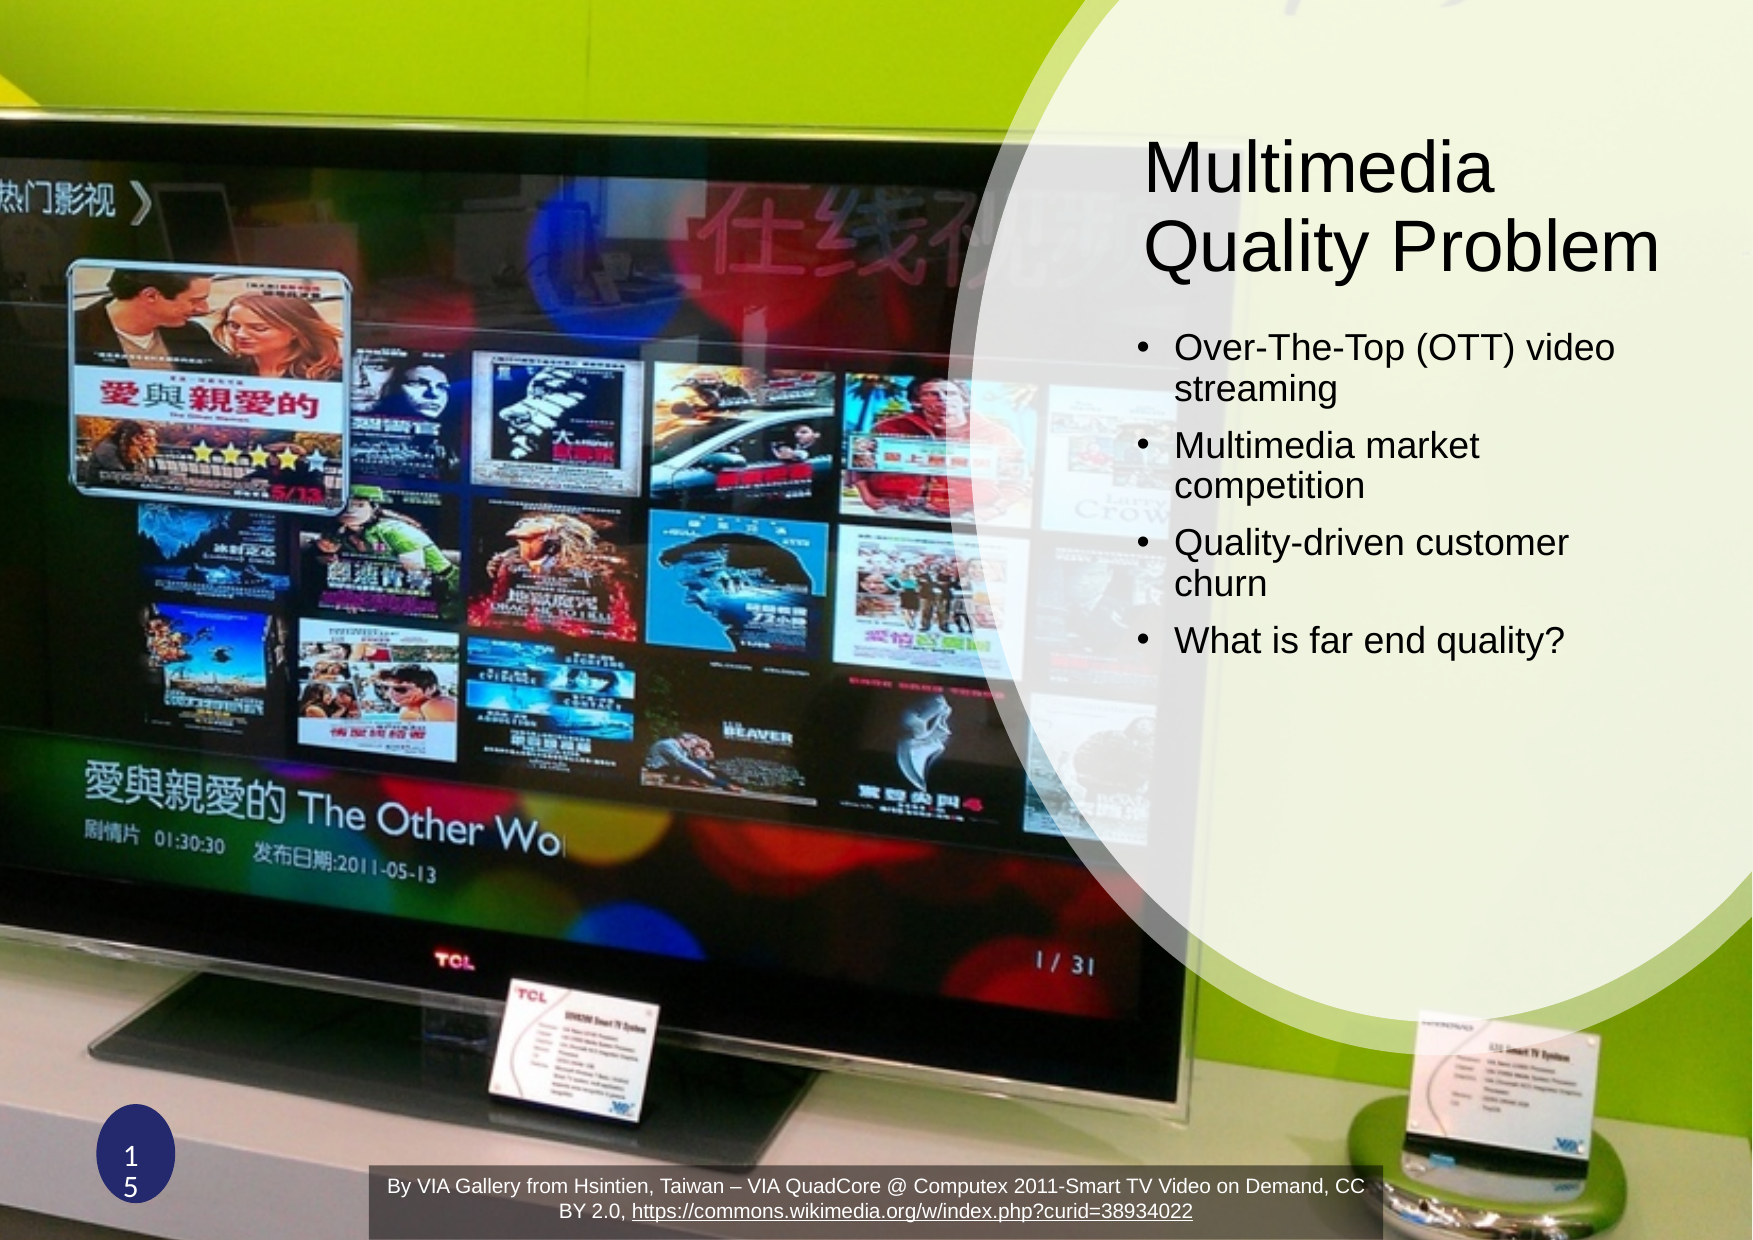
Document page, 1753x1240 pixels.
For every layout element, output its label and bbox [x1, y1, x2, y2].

list [0, 0, 1753, 1240]
